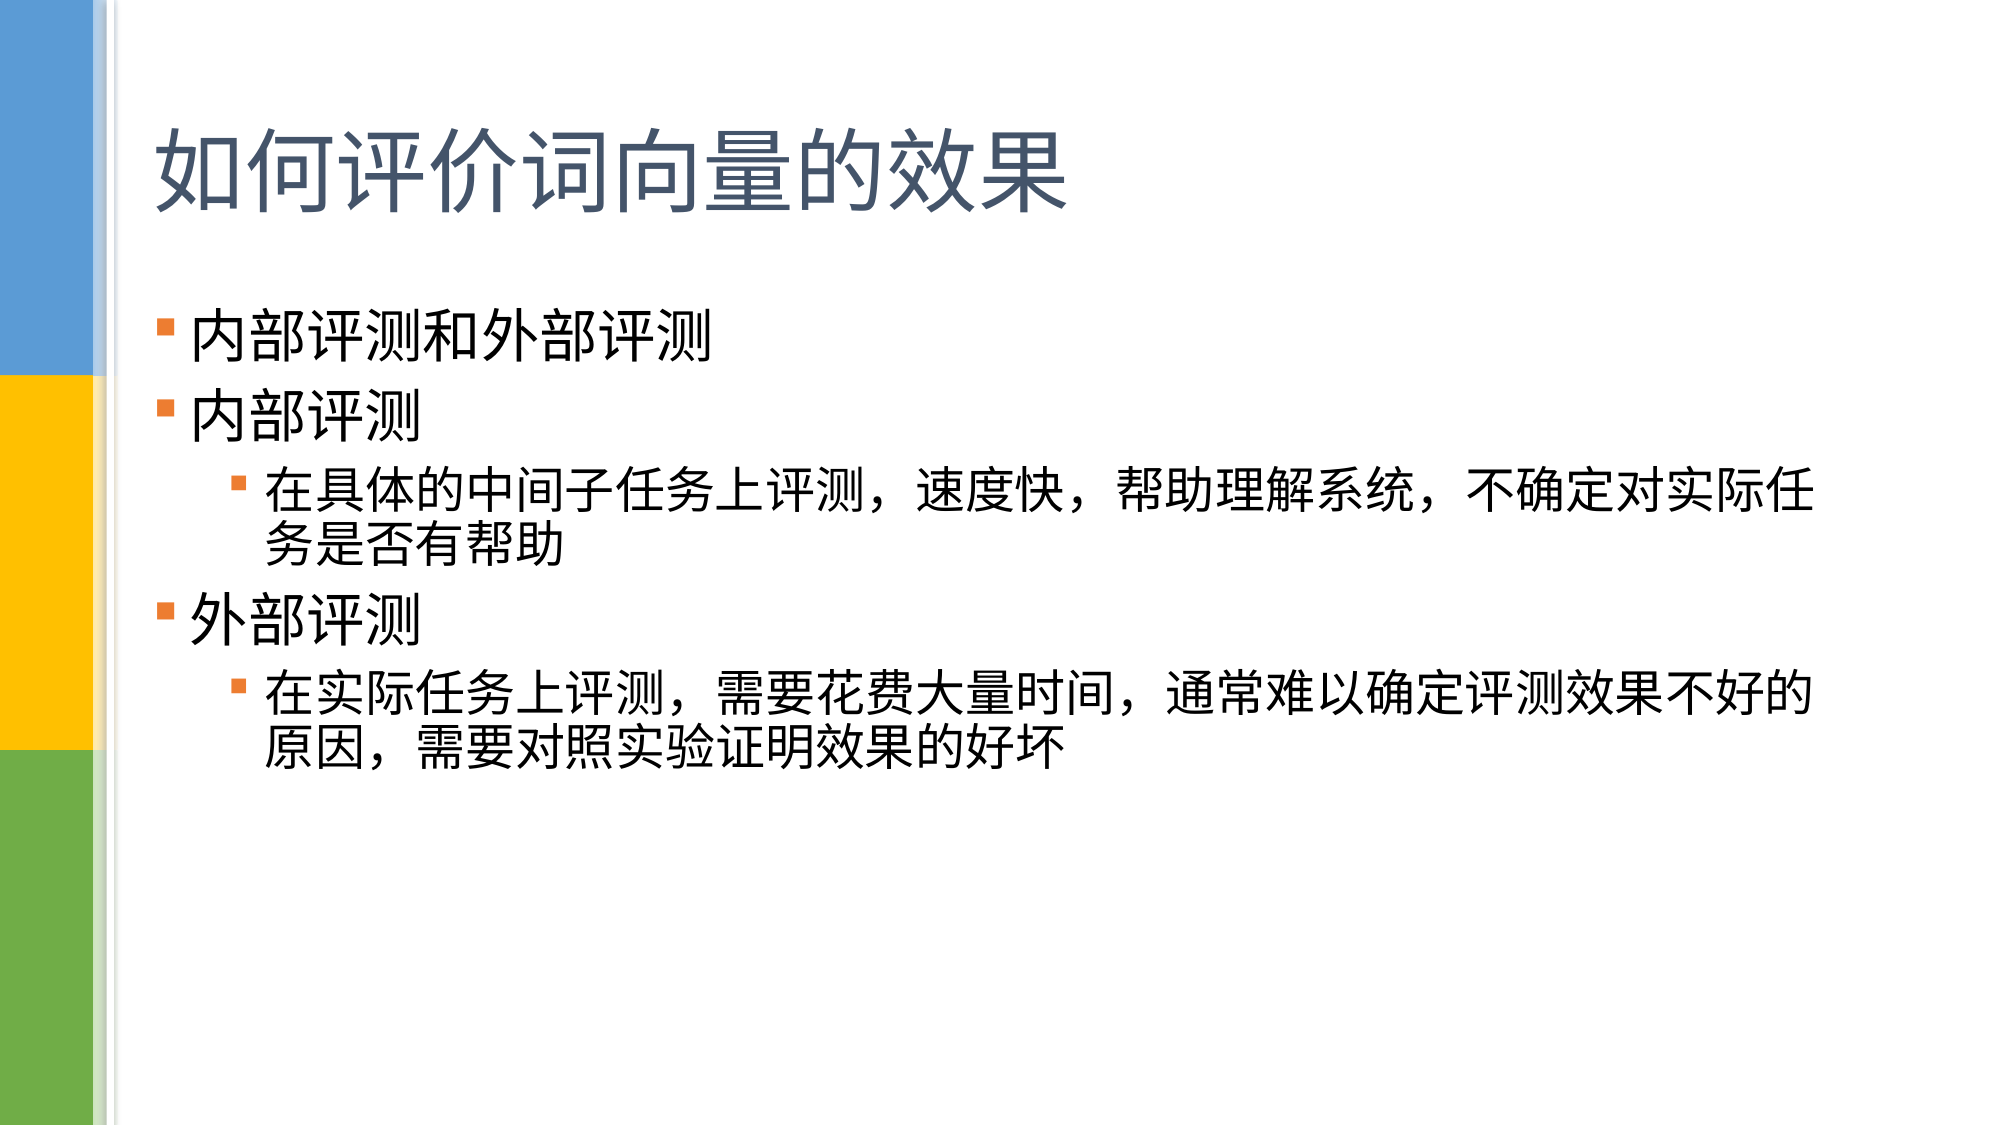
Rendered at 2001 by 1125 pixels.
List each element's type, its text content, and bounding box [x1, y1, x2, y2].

title 如何评价词向量的效果 [137, 59, 1863, 278]
list 内部评测和外部评测 内部评测 在具体的中间子任务上评测，速度快，帮助理解系统，不确定对实际任务是否有帮助 外部评测 在实际任务上评测，需要花费大量时间，通常难以确定评测效果不好的原因，需要对照实验证明效果的好坏 [137, 299, 1863, 1014]
